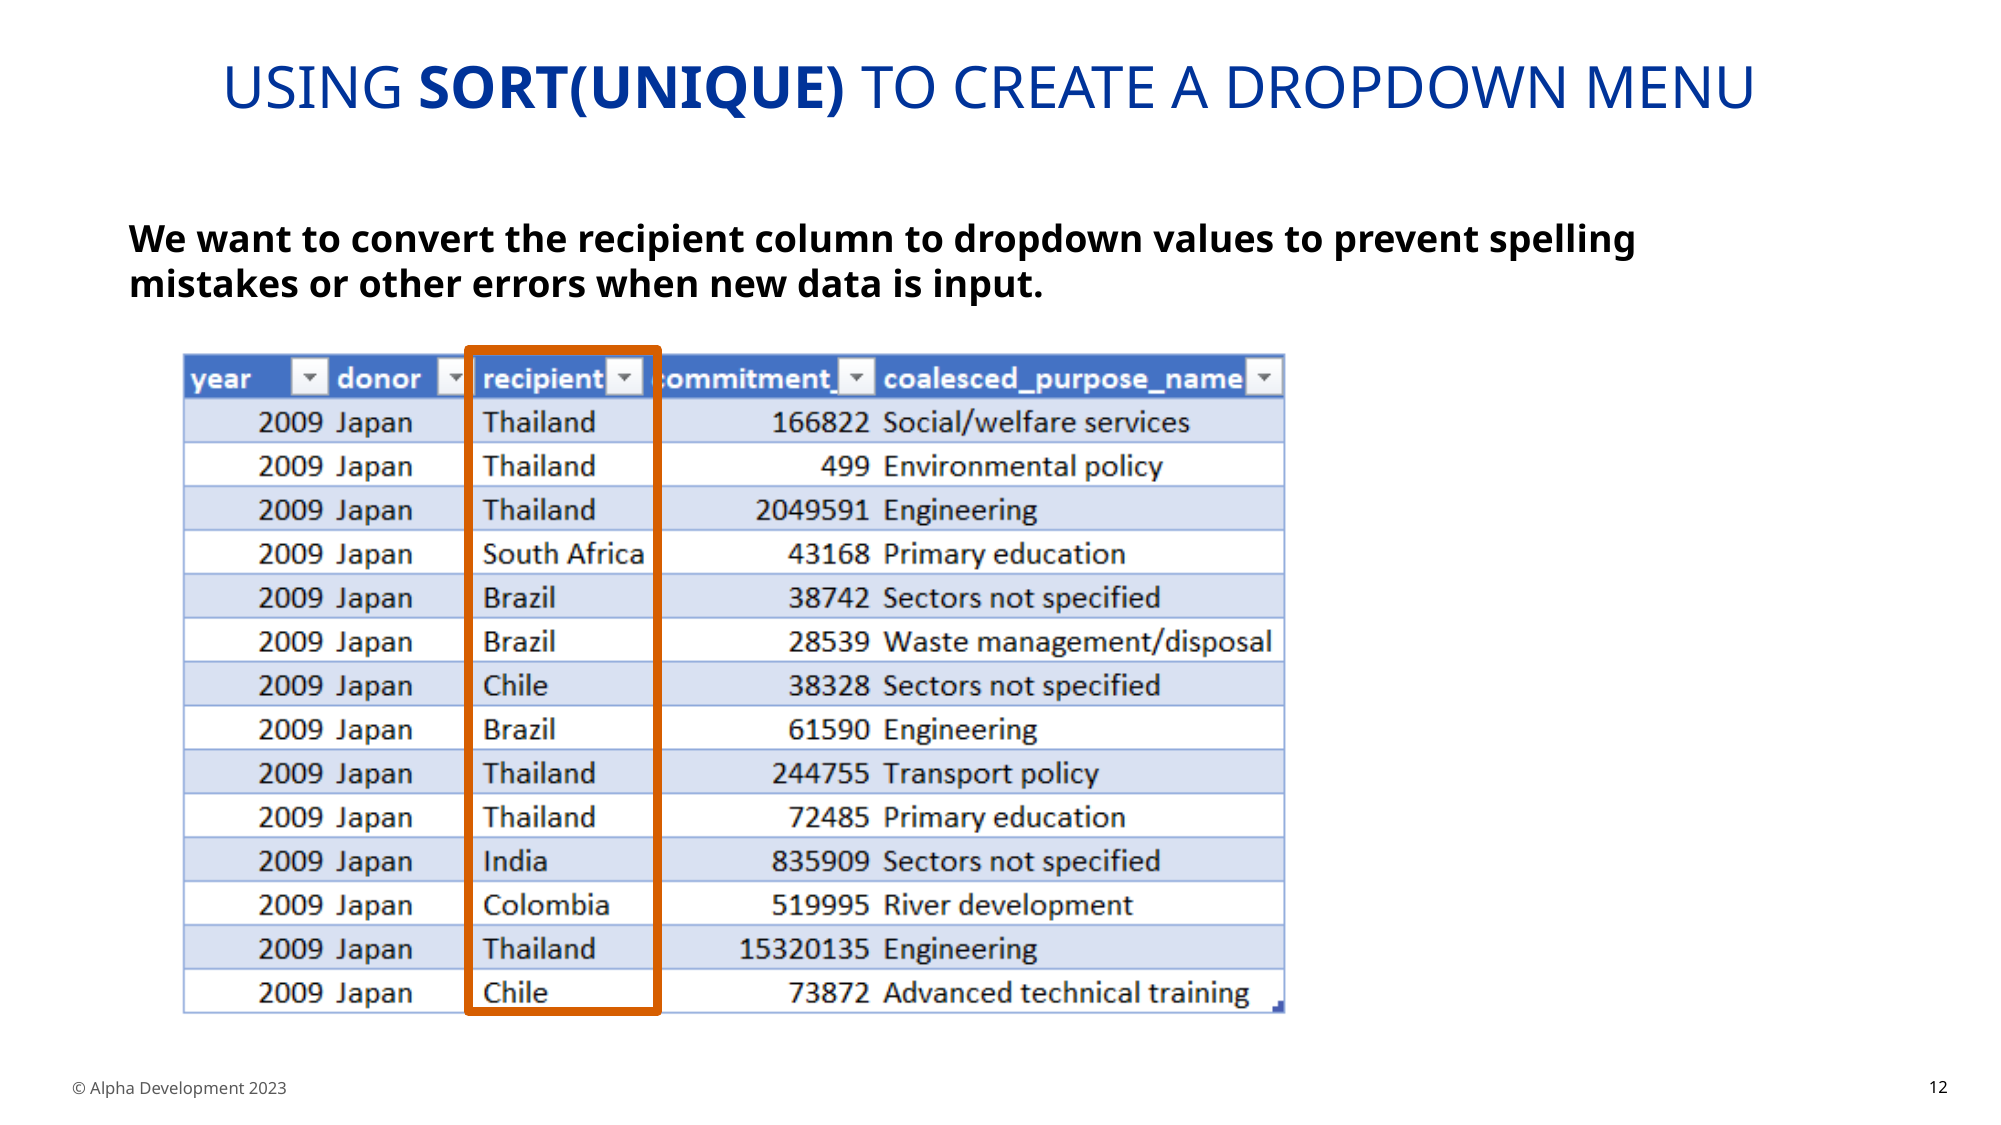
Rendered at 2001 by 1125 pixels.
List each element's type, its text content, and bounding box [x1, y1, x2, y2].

text_box We want to convert the recipient column to dropdown values to prevent spelling mistakes or other errors when new data is input. [114, 208, 1792, 313]
title Using sort(unique) to create a dropdown menu [82, 42, 1898, 138]
picture [148, 314, 1331, 1036]
